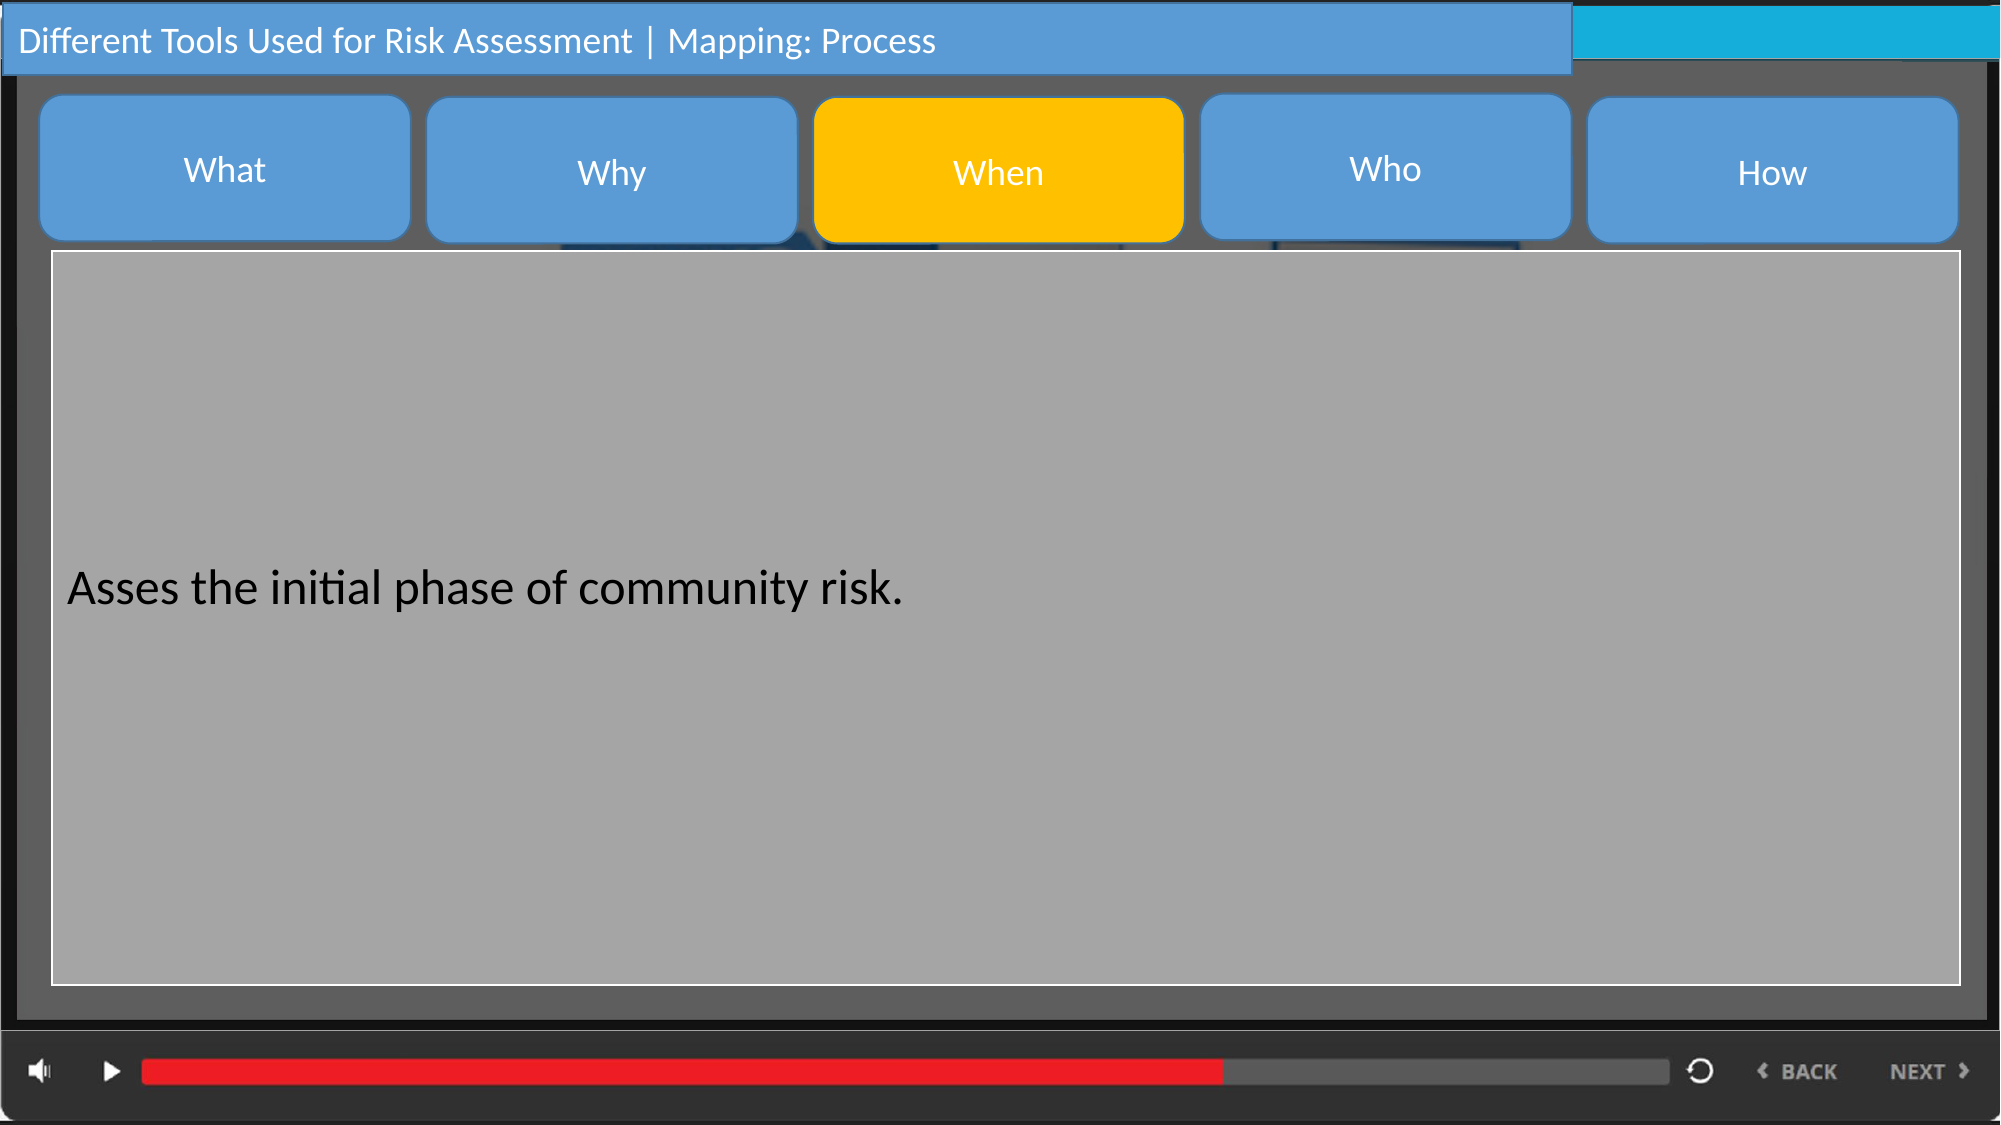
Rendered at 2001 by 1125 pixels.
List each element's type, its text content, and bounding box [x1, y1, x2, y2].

text_box What [39, 101, 47, 235]
text_box How [1909, 96, 1959, 244]
text_box [0, 69, 2000, 1031]
picture [0, 0, 2000, 943]
text_box Asses the initial phase of community risk. [52, 251, 1960, 985]
picture [0, 1031, 2000, 1125]
